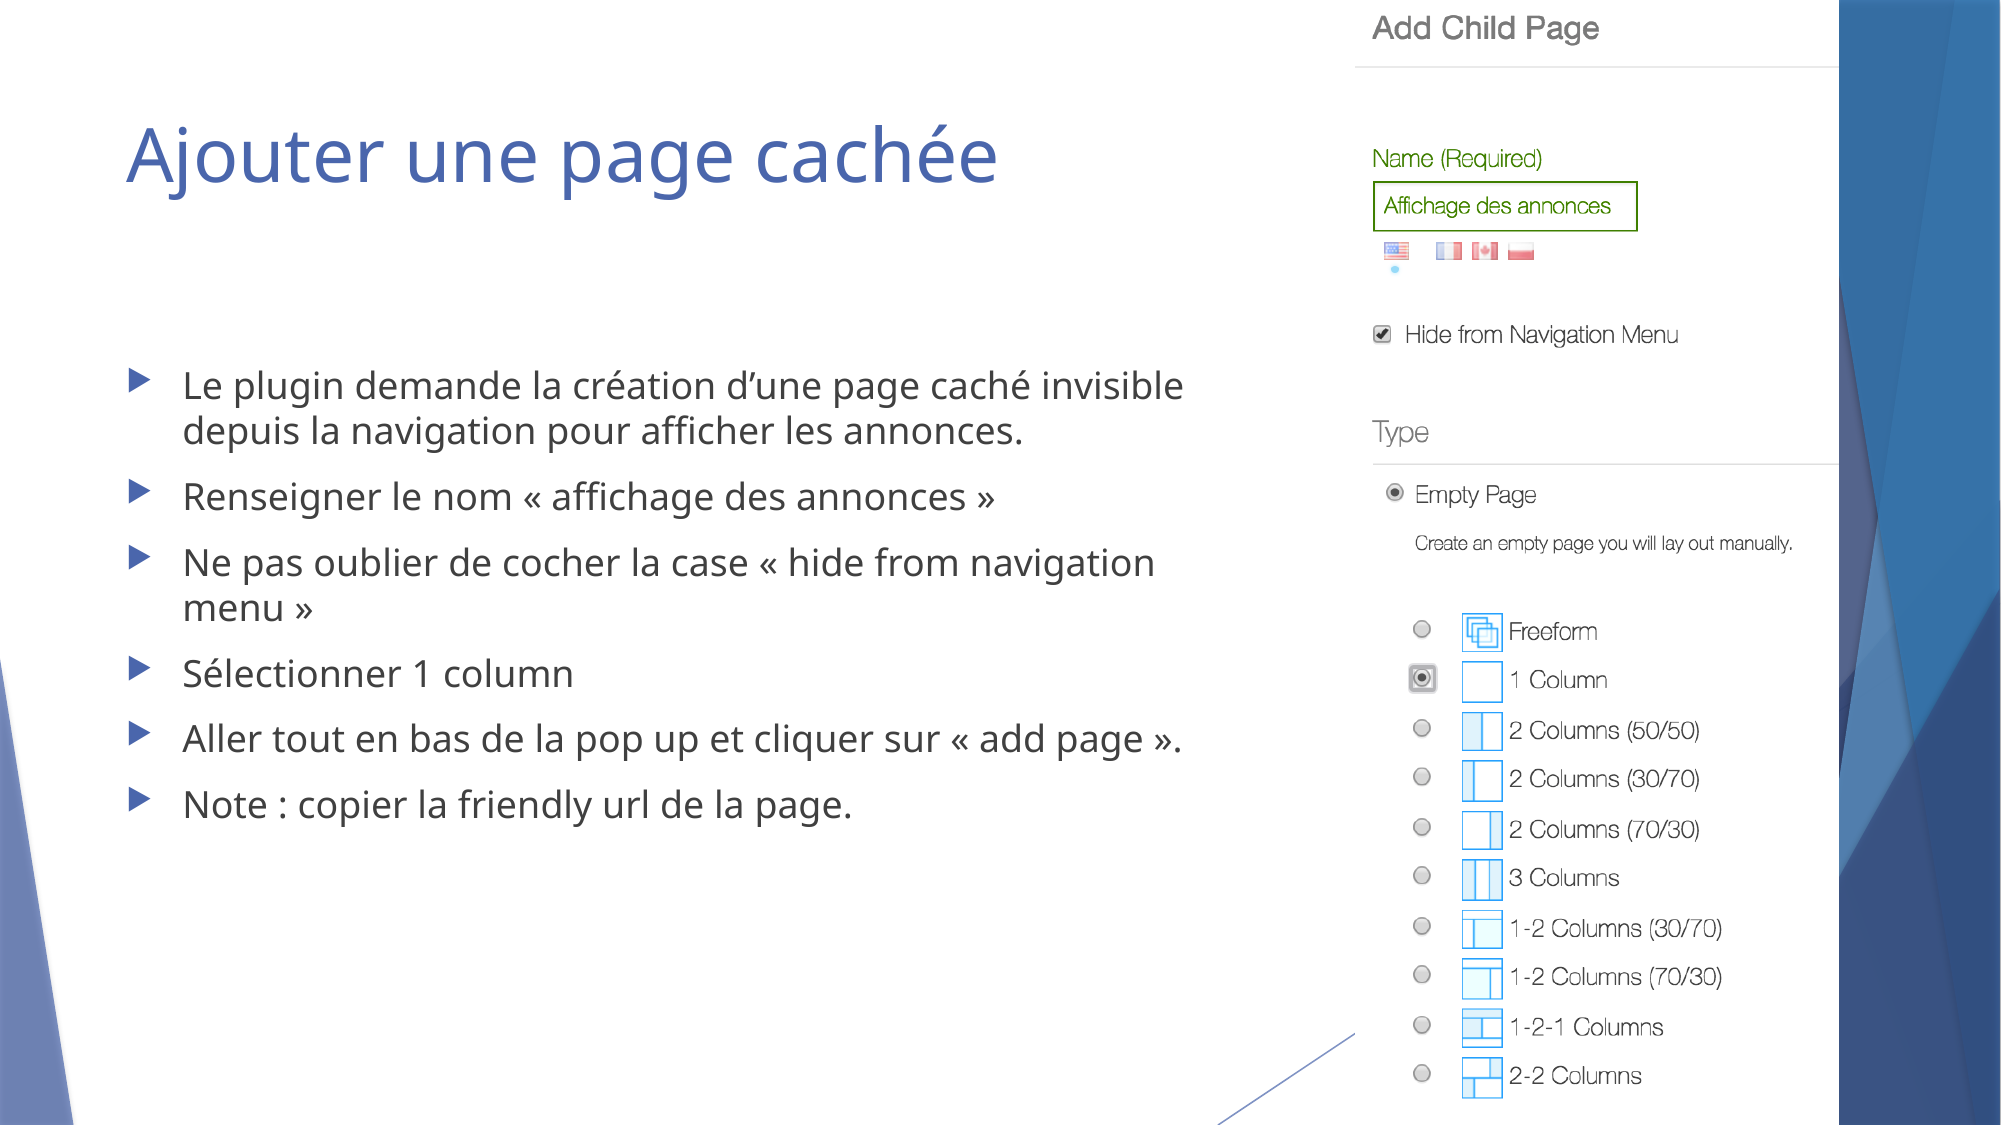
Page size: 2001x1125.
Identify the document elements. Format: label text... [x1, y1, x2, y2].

title Ajouter une page cachée [111, 99, 1350, 317]
list Le plugin demande la création d’une page caché invisible depuis la navigation pour afficher les annonces. Renseigner le nom « affichage des annonces » Ne pas oublier de cocher la case « hide from navigation menu » Sélectionner 1 column Aller tout en bas de la pop up et cliquer sur « add page ». Note : copier la friendly url de la page. [111, 354, 1240, 1016]
picture [1354, 0, 1840, 1125]
